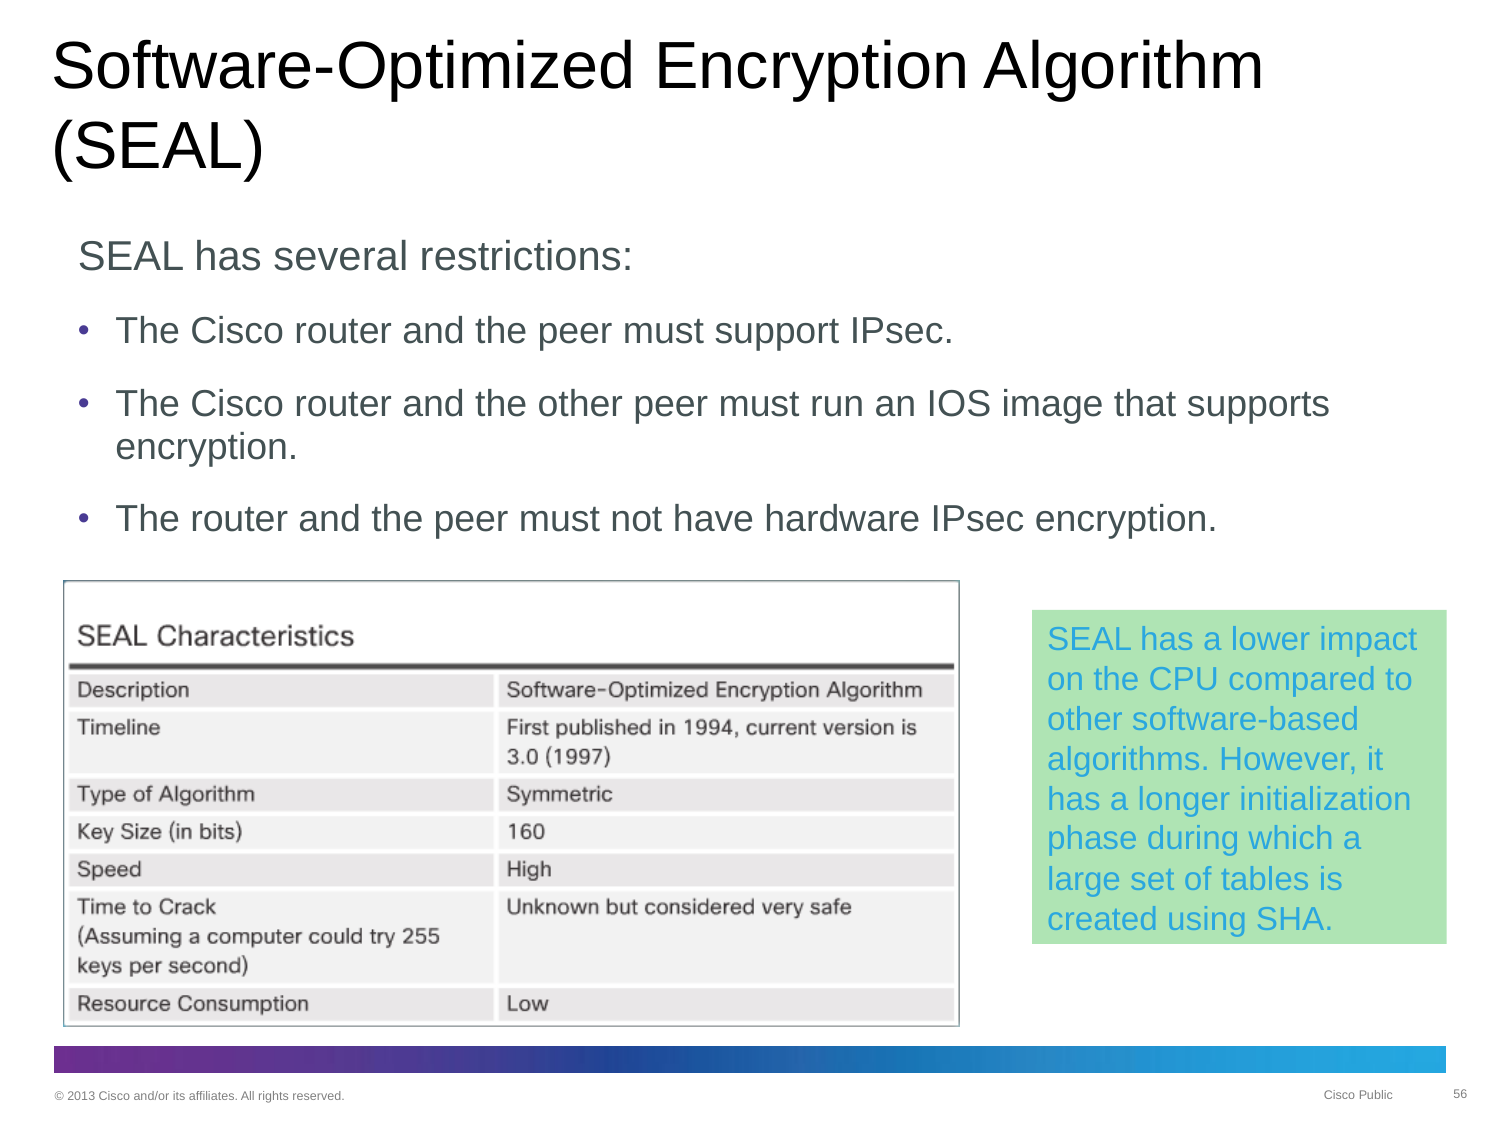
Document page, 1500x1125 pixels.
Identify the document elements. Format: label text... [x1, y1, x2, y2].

picture [62, 579, 960, 1027]
text_box SEAL has a lower impact on the CPU compared to other software-based algorithms. However, it has a longer initialization phase during which a large set of tables is created using SHA. [1032, 609, 1447, 944]
text_box SEAL has several restrictions: The Cisco router and the peer must support IPsec. The Cisco router and the other peer must run an IOS image that supports encryption. The router and the peer must not have hardware IPsec encryption. [63, 224, 1402, 894]
picture [54, 1046, 1446, 1073]
title Software-Optimized Encryption Algorithm (SEAL) [37, 51, 1447, 189]
